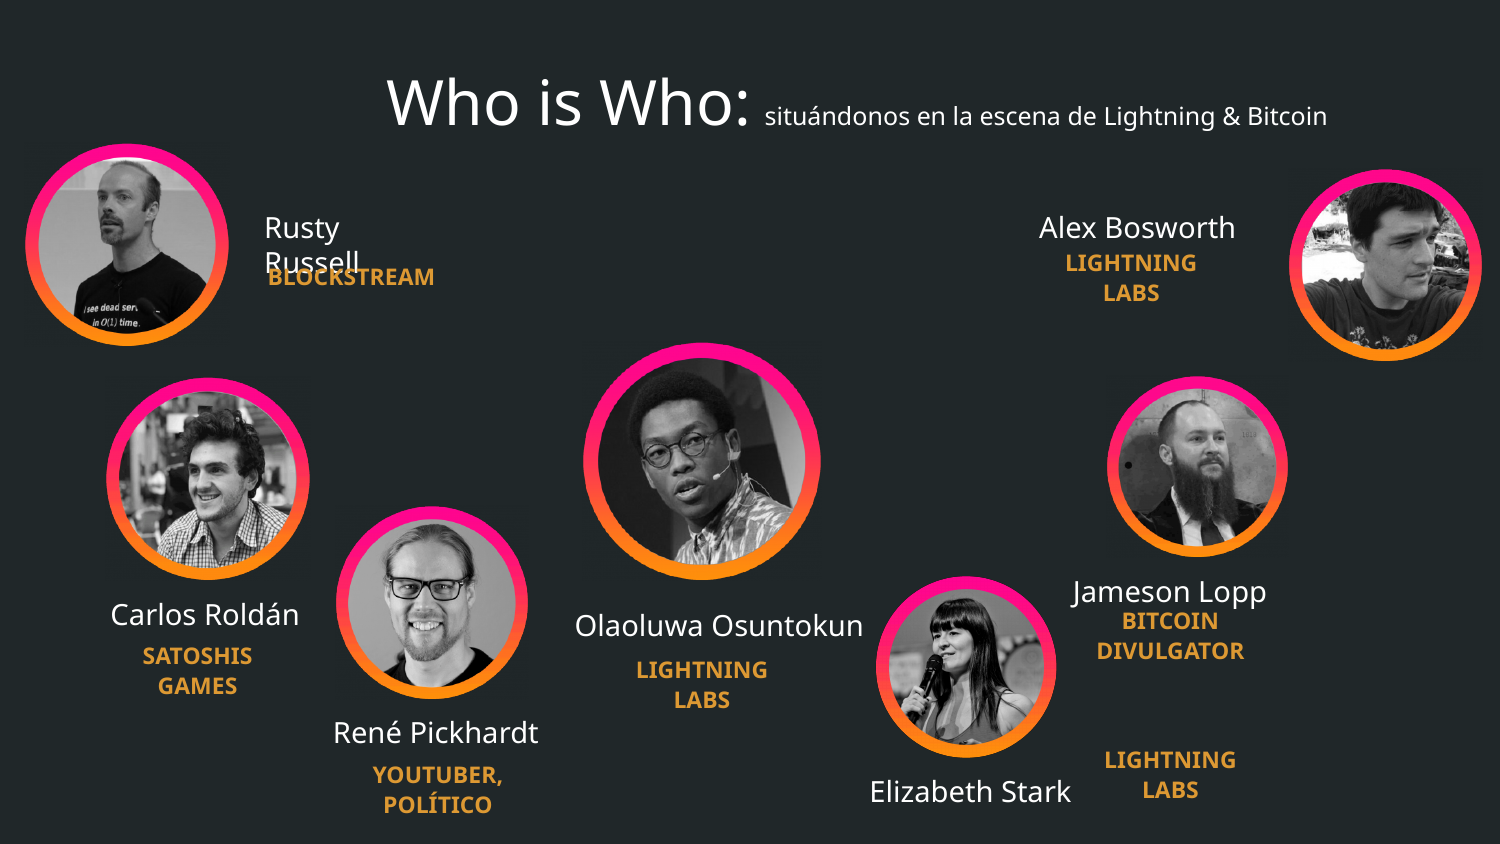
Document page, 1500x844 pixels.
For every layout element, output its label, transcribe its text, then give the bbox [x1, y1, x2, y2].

text_box LIGHTNING LABS [1061, 727, 1283, 763]
picture [1288, 168, 1483, 363]
text_box BLOCKSTREAM [234, 244, 472, 286]
text_box YOUTUBER, POLÍTICO [340, 743, 535, 778]
text_box Carlos Roldán [95, 581, 321, 623]
picture [105, 376, 311, 582]
text_box BITCOIN DIVULGATOR [1062, 588, 1283, 631]
picture [1105, 375, 1289, 559]
picture [335, 505, 530, 700]
text_box SATOSHIS GAMES [95, 623, 300, 659]
text_box René Pickhardt [318, 699, 558, 735]
text_box LIGHTNING LABS [1024, 230, 1239, 301]
text_box Jameson Lopp [1057, 558, 1384, 611]
text_box Who is Who: situándonos en la escena de Lightning & Bitcoin [371, 48, 1351, 206]
text_box Alex Bosworth [1024, 194, 1283, 236]
picture [874, 575, 1059, 759]
picture [24, 141, 230, 347]
text_box Elizabeth Stark [854, 758, 1174, 794]
picture [582, 341, 822, 582]
text_box LIGHTNING LABS [595, 638, 810, 680]
text_box Olaoluwa Osuntokun [559, 592, 869, 627]
text_box Rusty Russell [249, 194, 454, 244]
